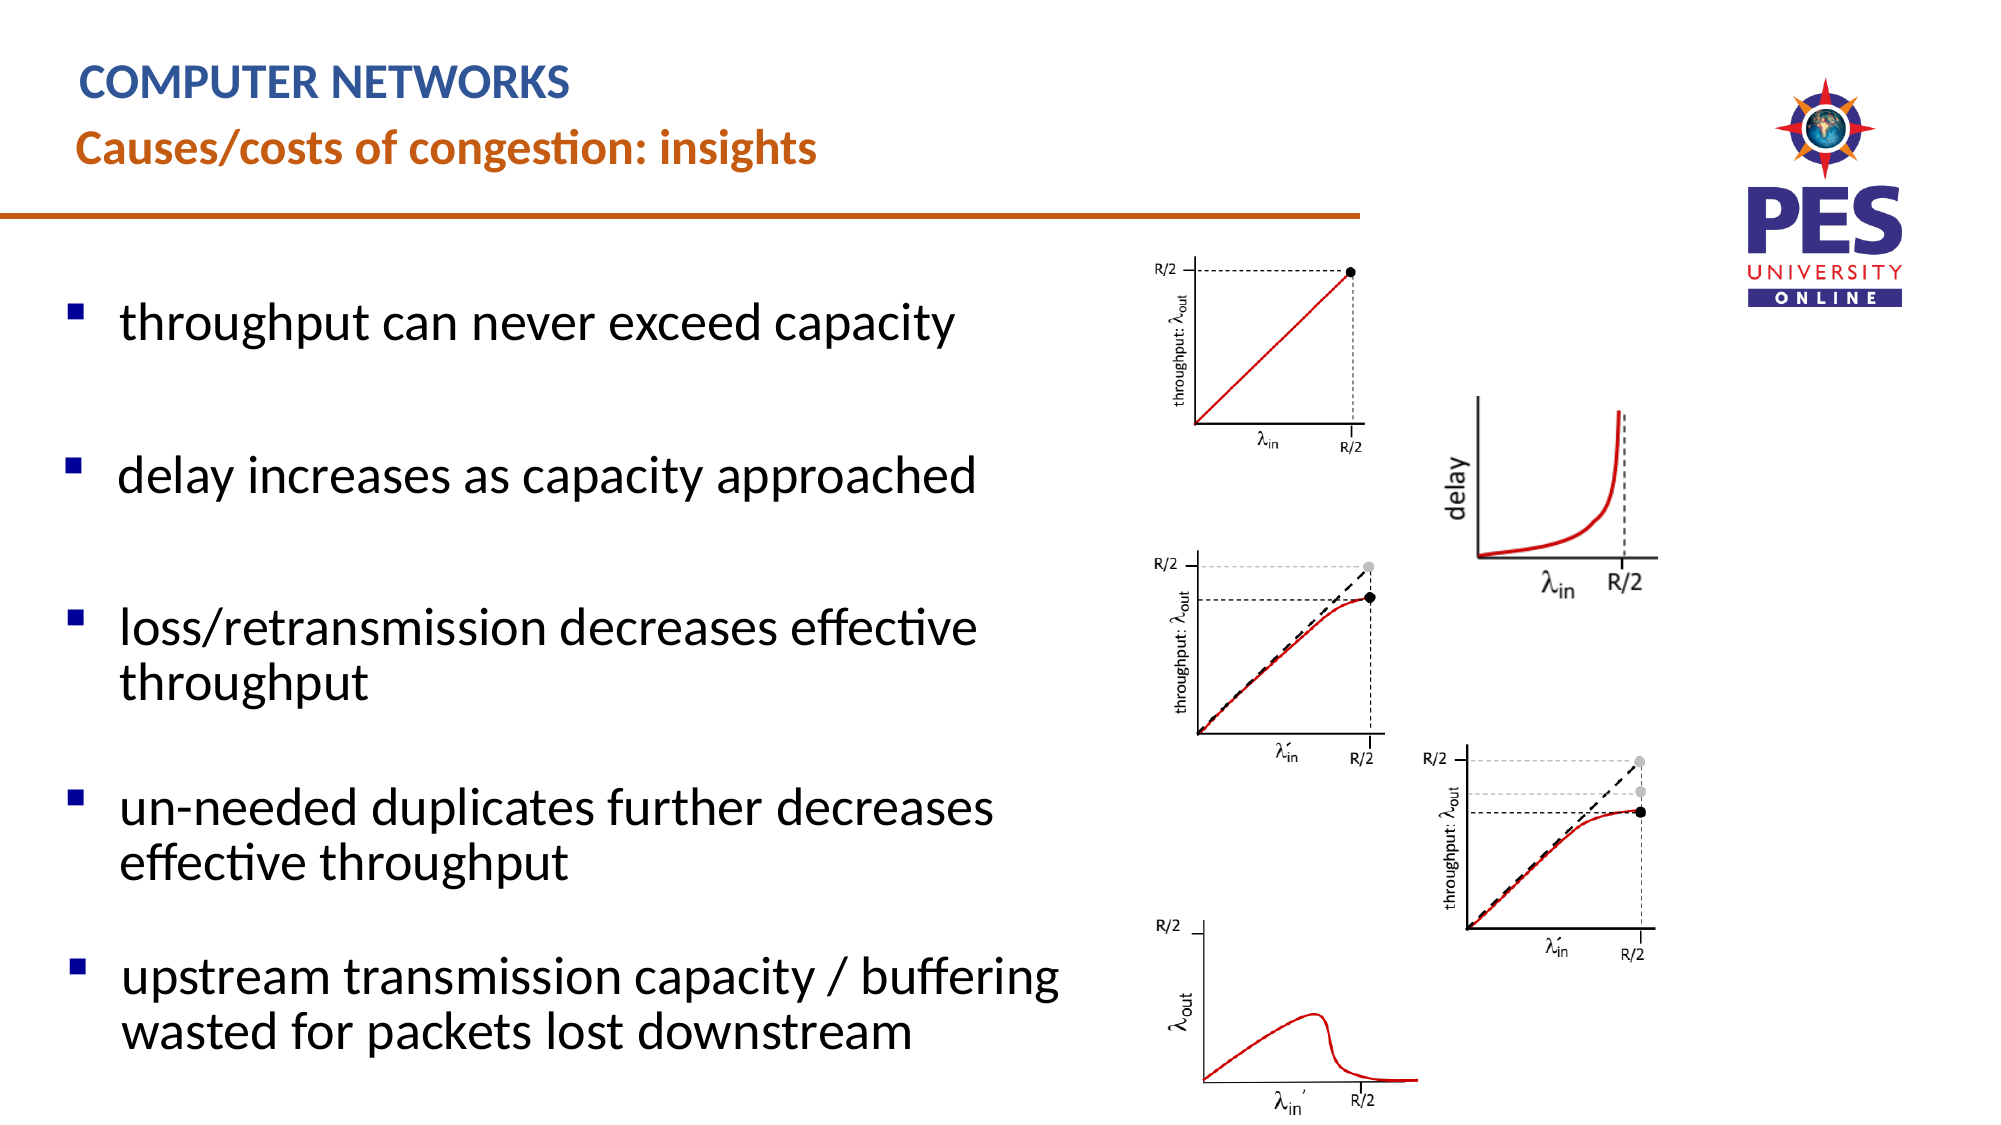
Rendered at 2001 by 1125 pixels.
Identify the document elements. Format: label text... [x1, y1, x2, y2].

picture [1748, 76, 1902, 307]
text_box COMPUTER NETWORKS [64, 41, 1295, 106]
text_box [48, 255, 1396, 474]
text_box Causes/costs of congestion: insights [60, 106, 1374, 182]
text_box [50, 984, 1432, 1125]
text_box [46, 396, 1700, 616]
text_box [48, 549, 1411, 787]
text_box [48, 743, 1682, 984]
